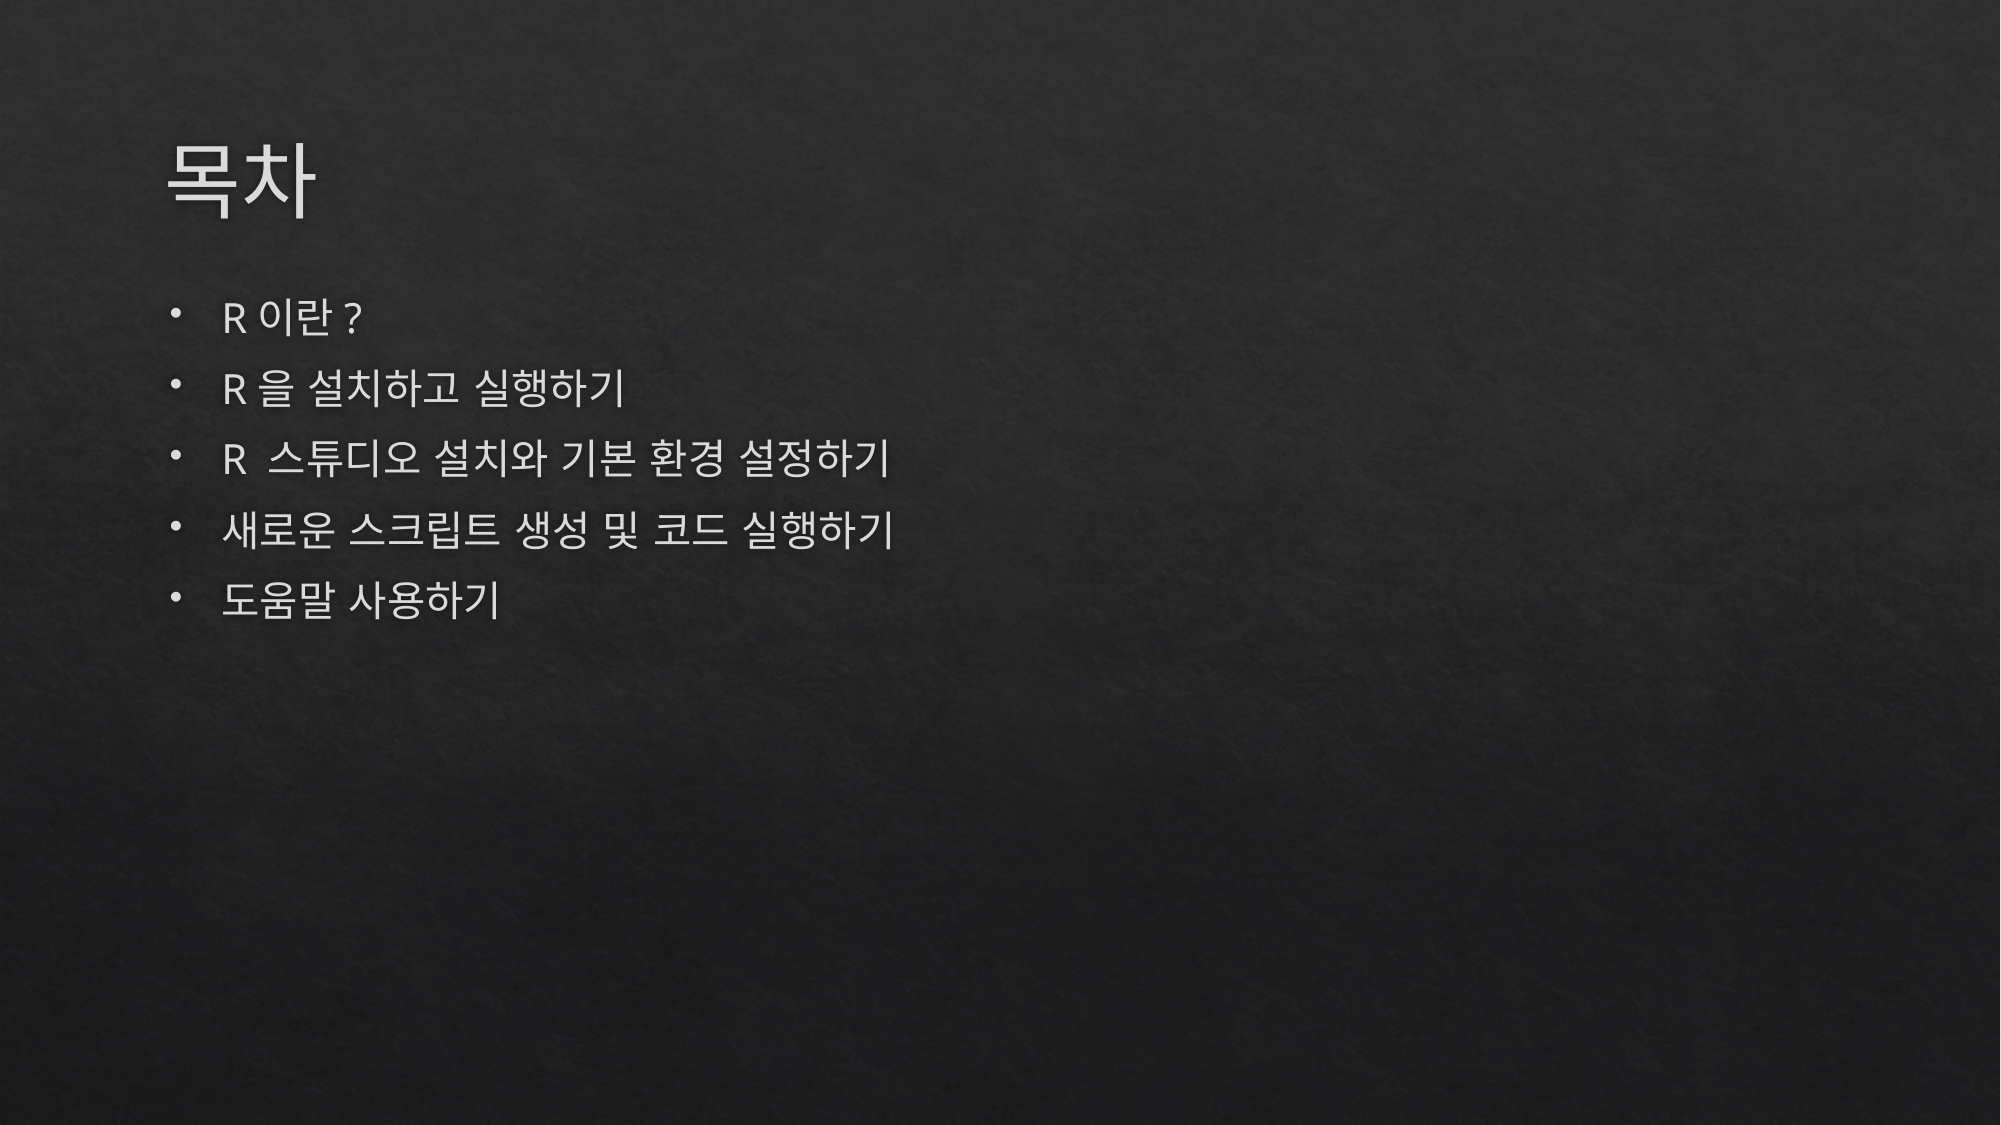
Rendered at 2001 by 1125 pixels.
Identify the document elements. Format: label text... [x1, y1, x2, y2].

title 목차 [149, 99, 1849, 260]
list R이란? R을 설치하고 실행하기 R 스튜디오 설치와 기본 환경 설정하기 새로운 스크립트 생성 및 코드 실행하기 도움말 사용하기 [149, 284, 1849, 950]
